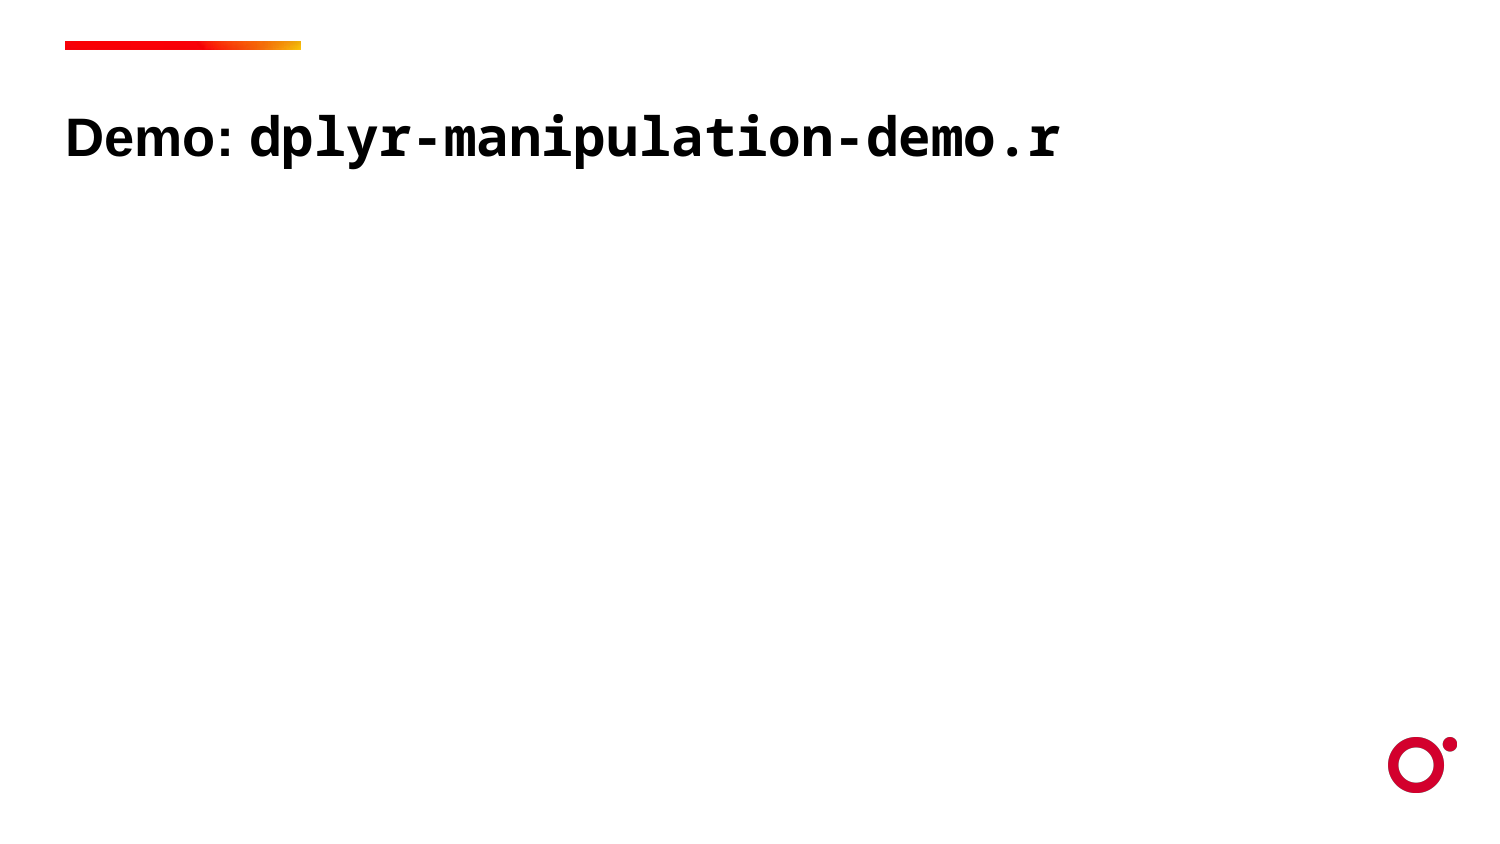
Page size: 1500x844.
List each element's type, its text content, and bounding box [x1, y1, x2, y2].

picture [65, 41, 301, 50]
text_box Demo: dplyr-manipulation-demo.r [65, 57, 1409, 169]
picture [1388, 737, 1457, 793]
